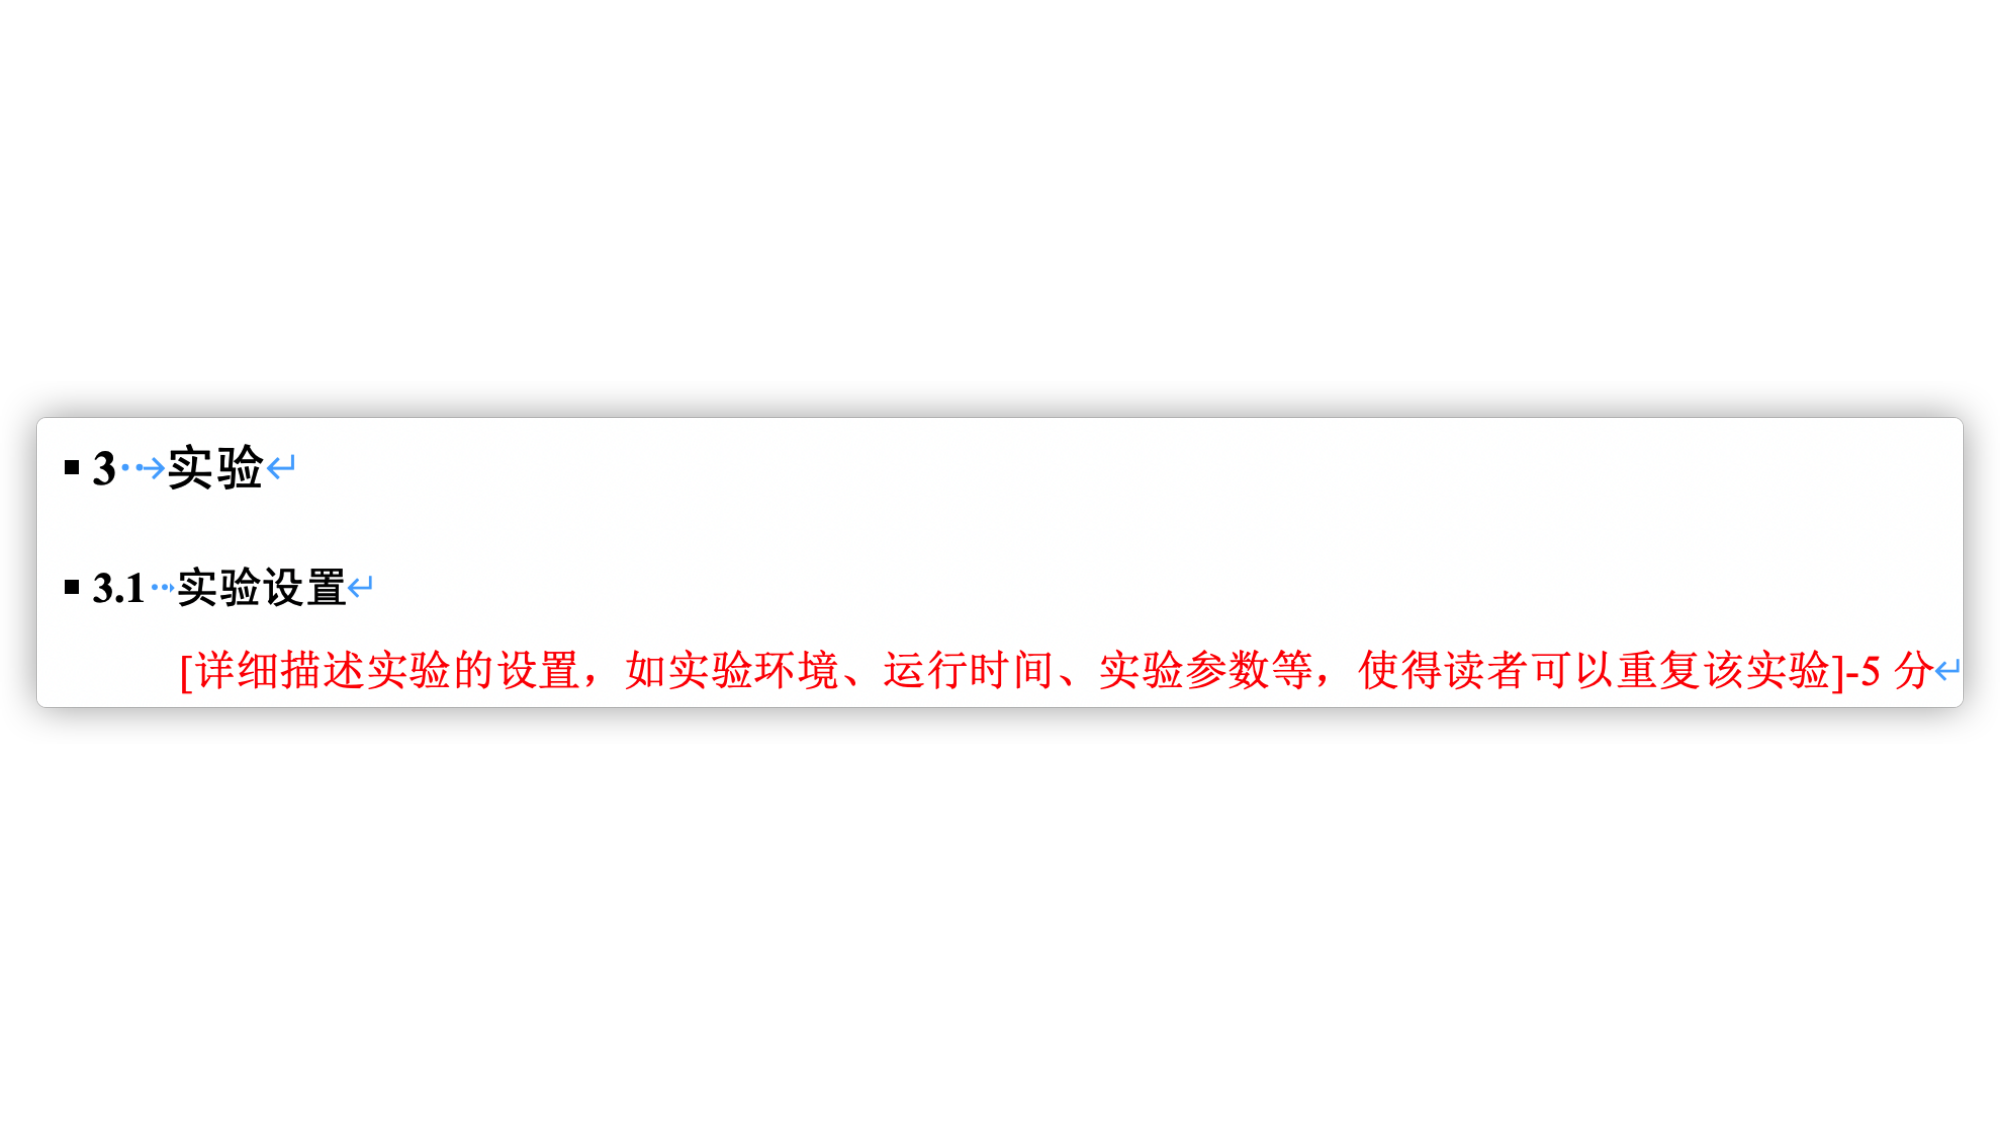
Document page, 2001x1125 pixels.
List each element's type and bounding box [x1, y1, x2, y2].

picture [0, 381, 2000, 744]
